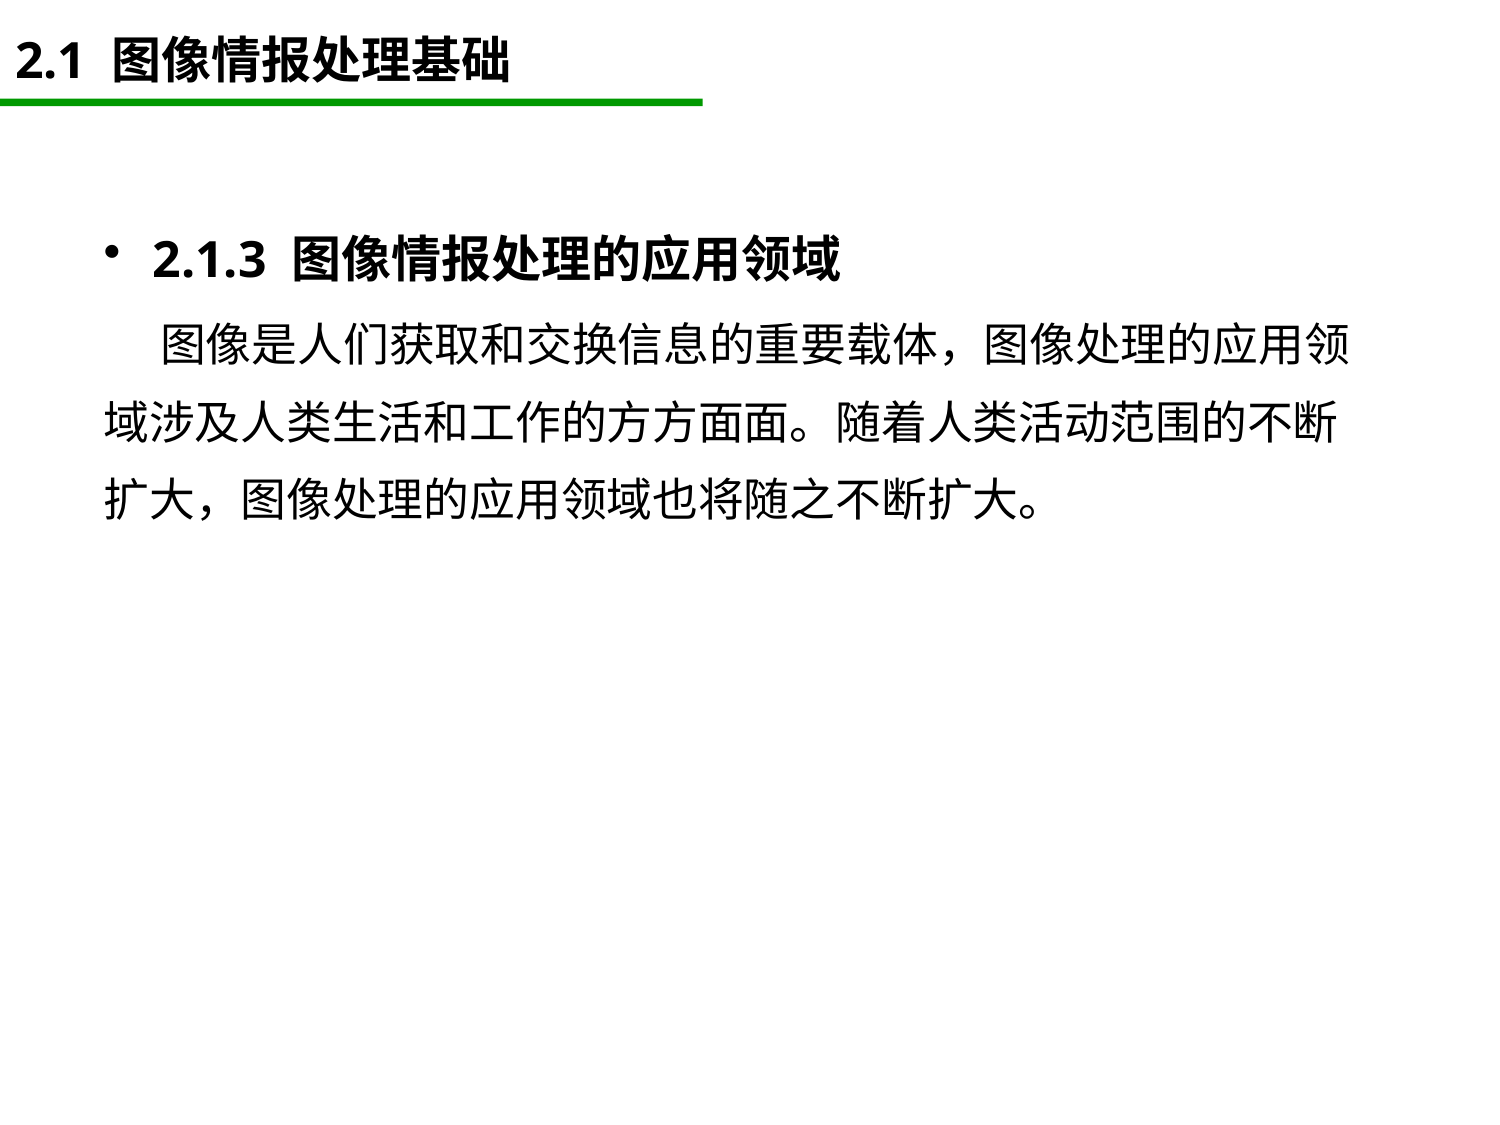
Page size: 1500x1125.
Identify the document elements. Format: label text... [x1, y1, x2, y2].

list 2.1.3 图像情报处理的应用领域 图像是人们获取和交换信息的重要载体，图像处理的应用领域涉及人类生活和工作的方方面面。随着人类活动范围的不断扩大，图像处理的应用领域也将随之不断扩大。 [88, 196, 1377, 975]
title 2.1 图像情报处理基础 [0, 18, 920, 98]
